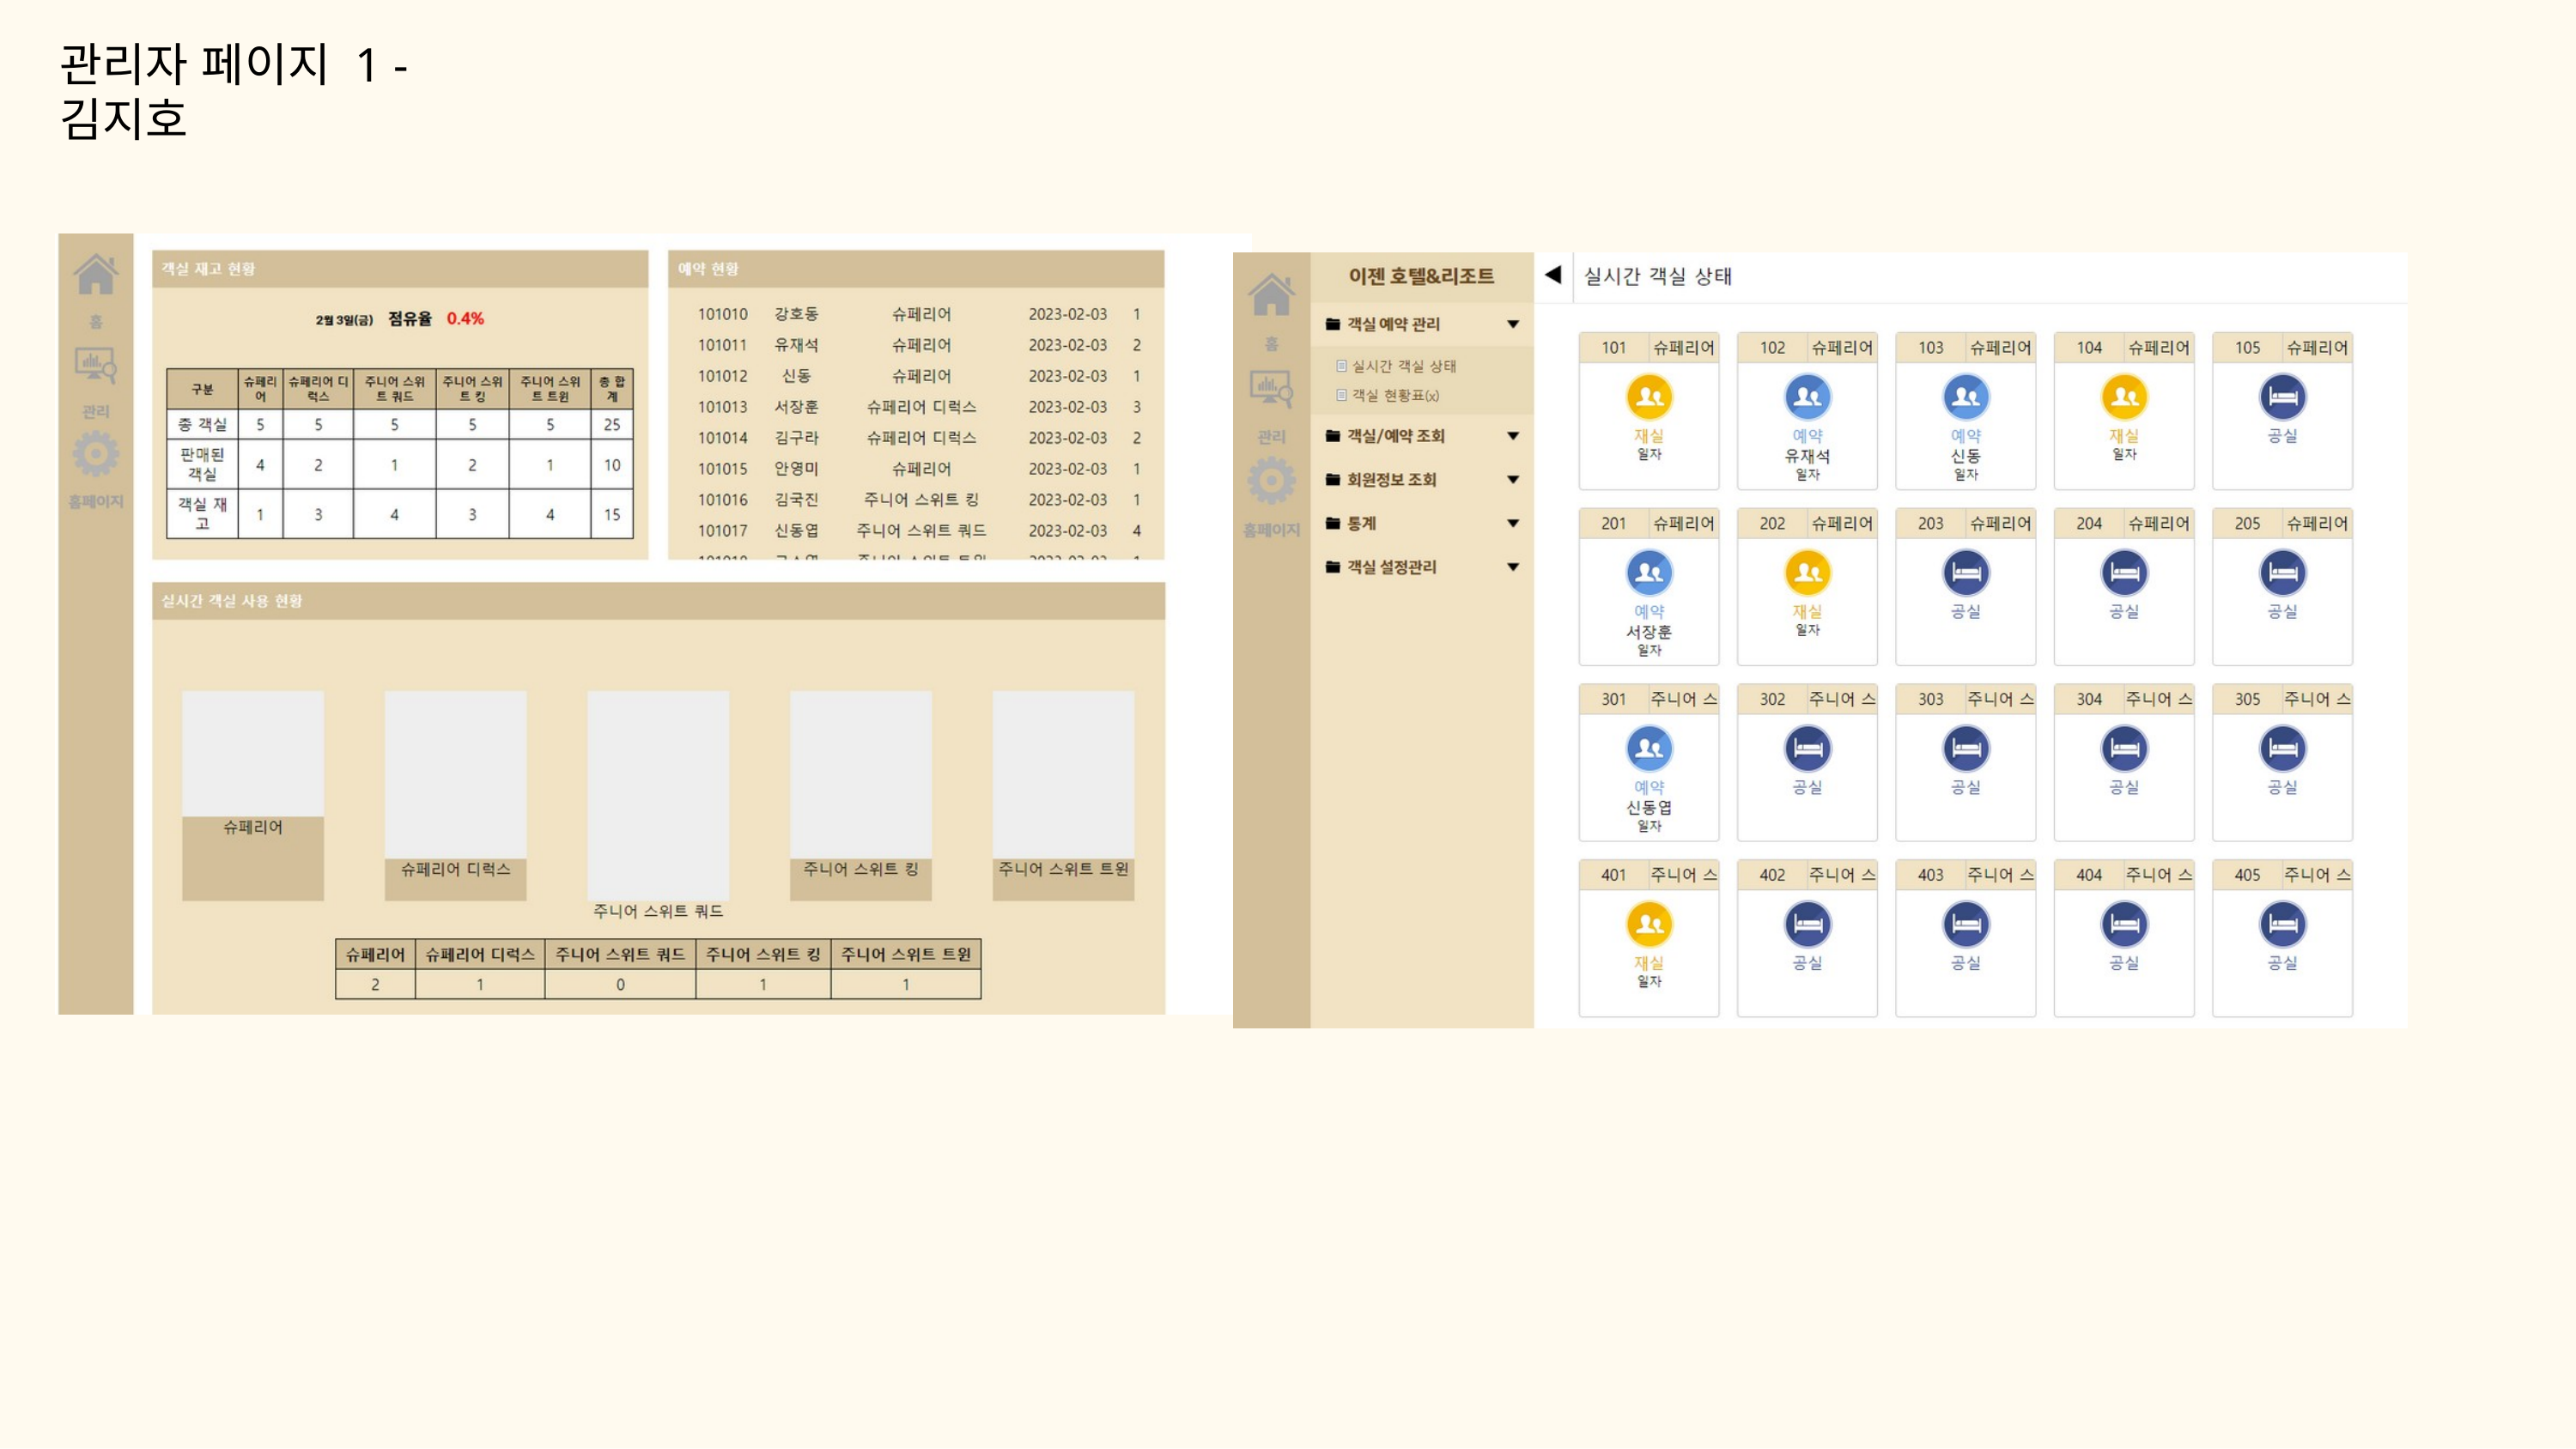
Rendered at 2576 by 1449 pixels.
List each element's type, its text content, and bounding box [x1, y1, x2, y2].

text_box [54, 233, 2409, 1028]
text_box 관리자 페이지 1 - 김지호 [58, 33, 490, 147]
